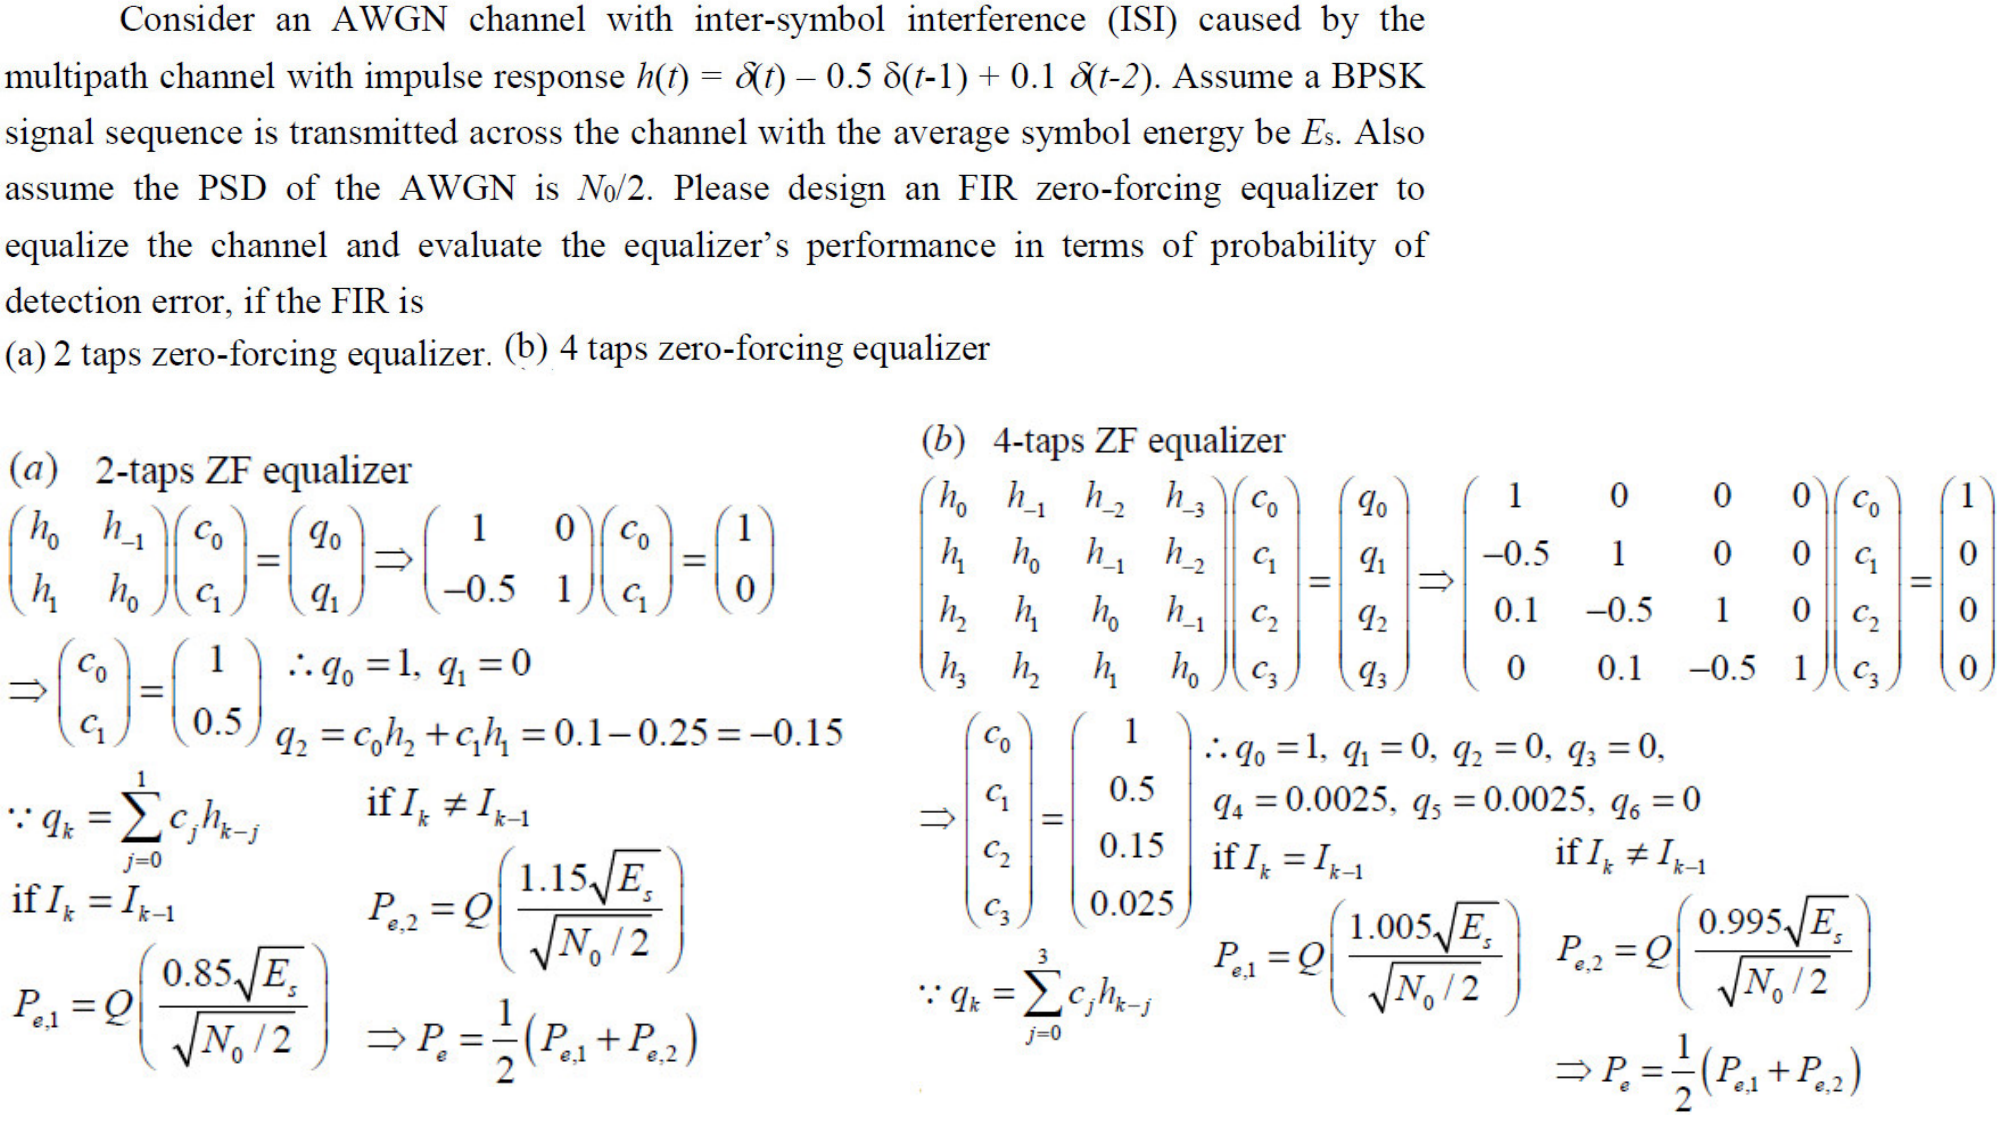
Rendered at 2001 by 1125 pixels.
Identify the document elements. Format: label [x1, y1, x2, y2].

picture [0, 446, 846, 1087]
picture [0, 0, 1435, 377]
picture [910, 418, 2000, 1115]
